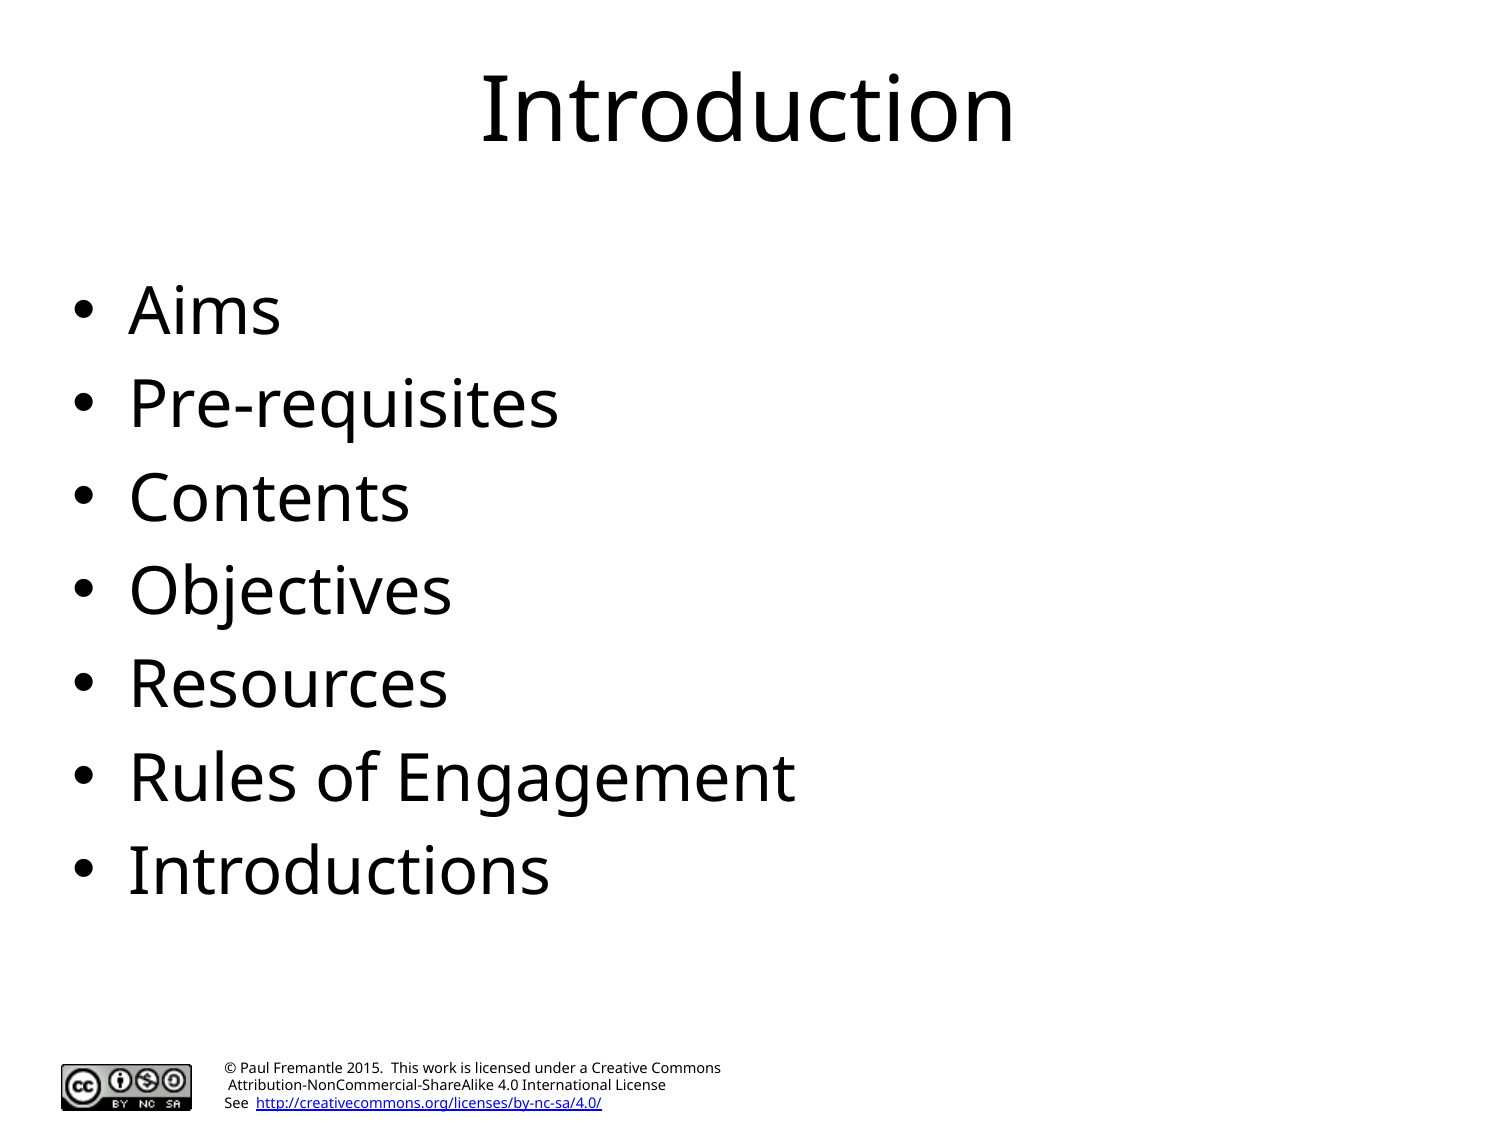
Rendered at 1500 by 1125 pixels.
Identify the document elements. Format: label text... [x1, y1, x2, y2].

picture [61, 1064, 192, 1111]
list Aims Pre-requisites Contents Objectives Resources Rules of Engagement Introductions [61, 262, 1412, 1005]
title Introduction [75, 45, 1425, 233]
